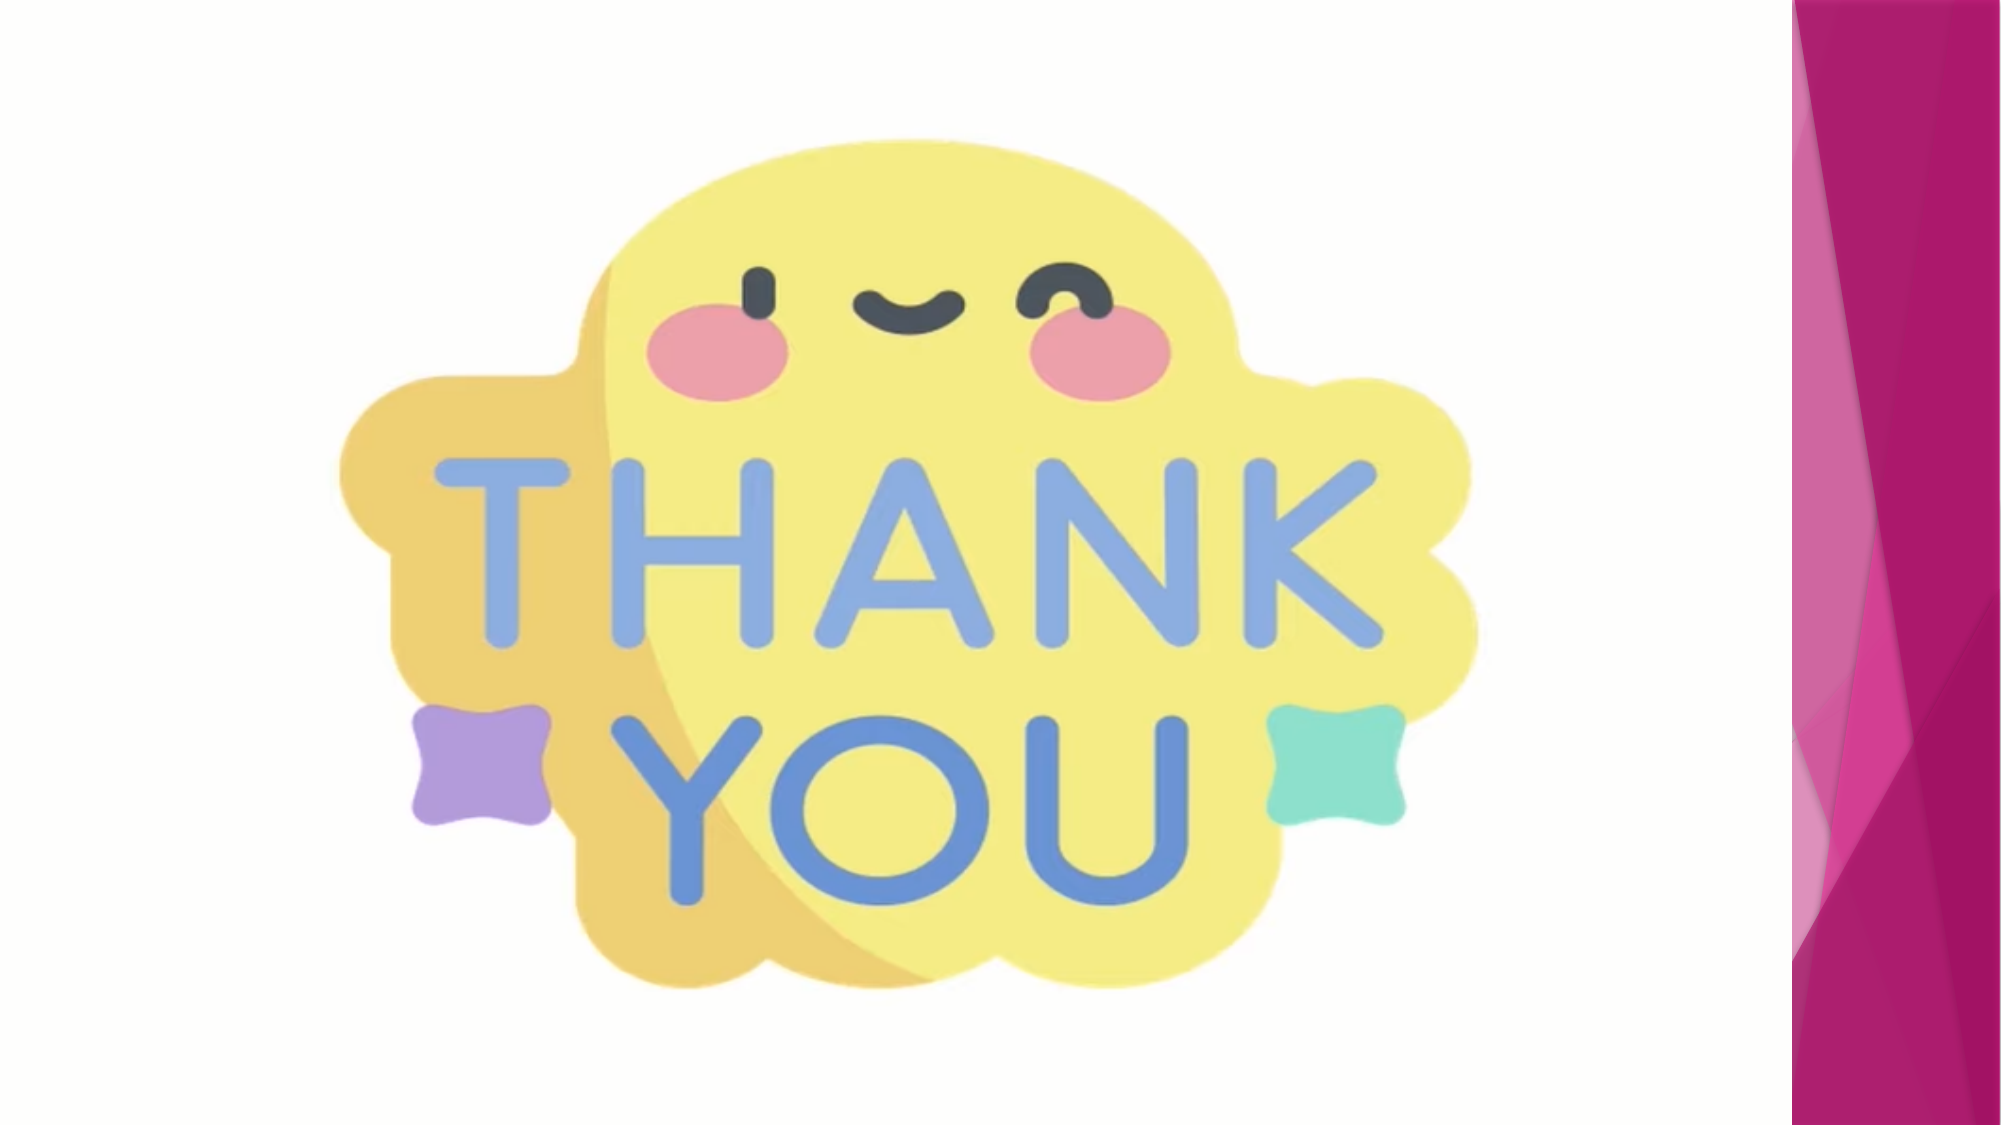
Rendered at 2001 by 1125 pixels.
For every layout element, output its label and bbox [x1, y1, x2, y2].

picture [0, 0, 1792, 1125]
